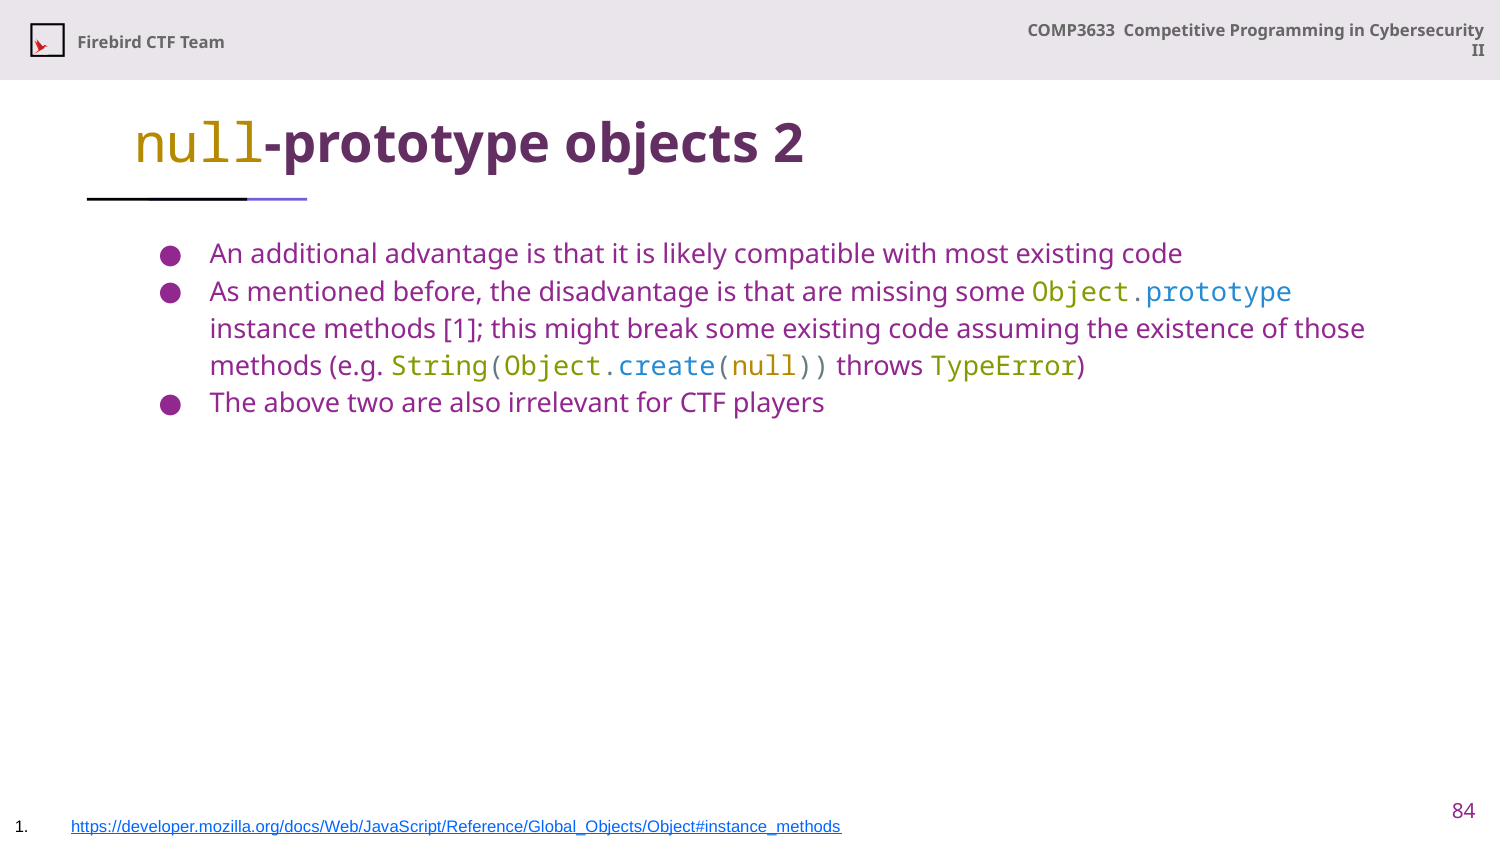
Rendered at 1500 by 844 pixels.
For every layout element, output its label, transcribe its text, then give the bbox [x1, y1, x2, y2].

list An additional advantage is that it is likely compatible with most existing code As mentioned before, the disadvantage is that are missing some Object.prototype instance methods [1]; this might break some existing code assuming the existence of those methods (e.g. String(Object.create(null)) throws TypeError) The above two are also irrelevant for CTF players [119, 216, 1381, 780]
picture [26, 19, 69, 61]
text_box https://developer.mozilla.org/docs/Web/JavaScript/Reference/Global_Objects/Object#instance_methods [0, 808, 1056, 844]
title null-prototype objects 2 [119, 93, 1381, 182]
slide_number 84 [1400, 779, 1491, 844]
